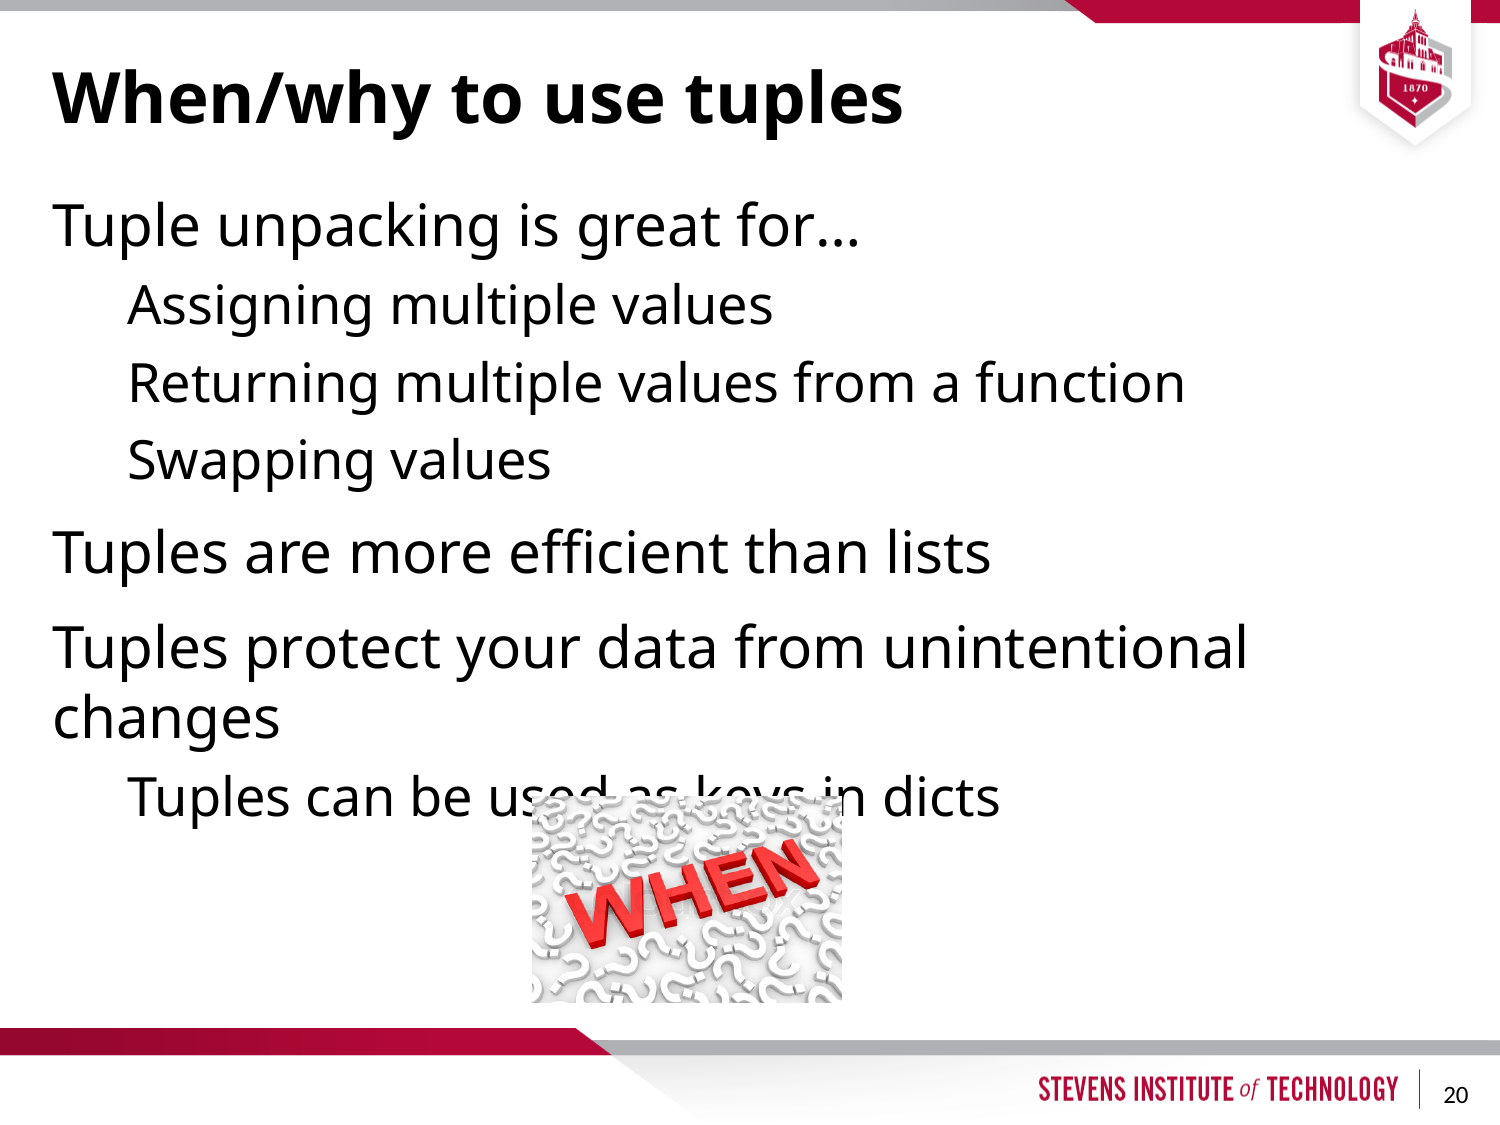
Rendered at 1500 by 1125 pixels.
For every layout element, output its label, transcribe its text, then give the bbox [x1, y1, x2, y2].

title When/why to use tuples [37, 45, 1338, 150]
picture [0, 1028, 1500, 1125]
picture [532, 796, 842, 1003]
slide_number 20 [1428, 1071, 1490, 1108]
picture [0, 0, 1500, 160]
list Tuple unpacking is great for… Assigning multiple values Returning multiple values from a function Swapping values Tuples are more efficient than lists Tuples protect your data from unintentional changes Tuples can be used as keys in dicts [37, 180, 1426, 921]
